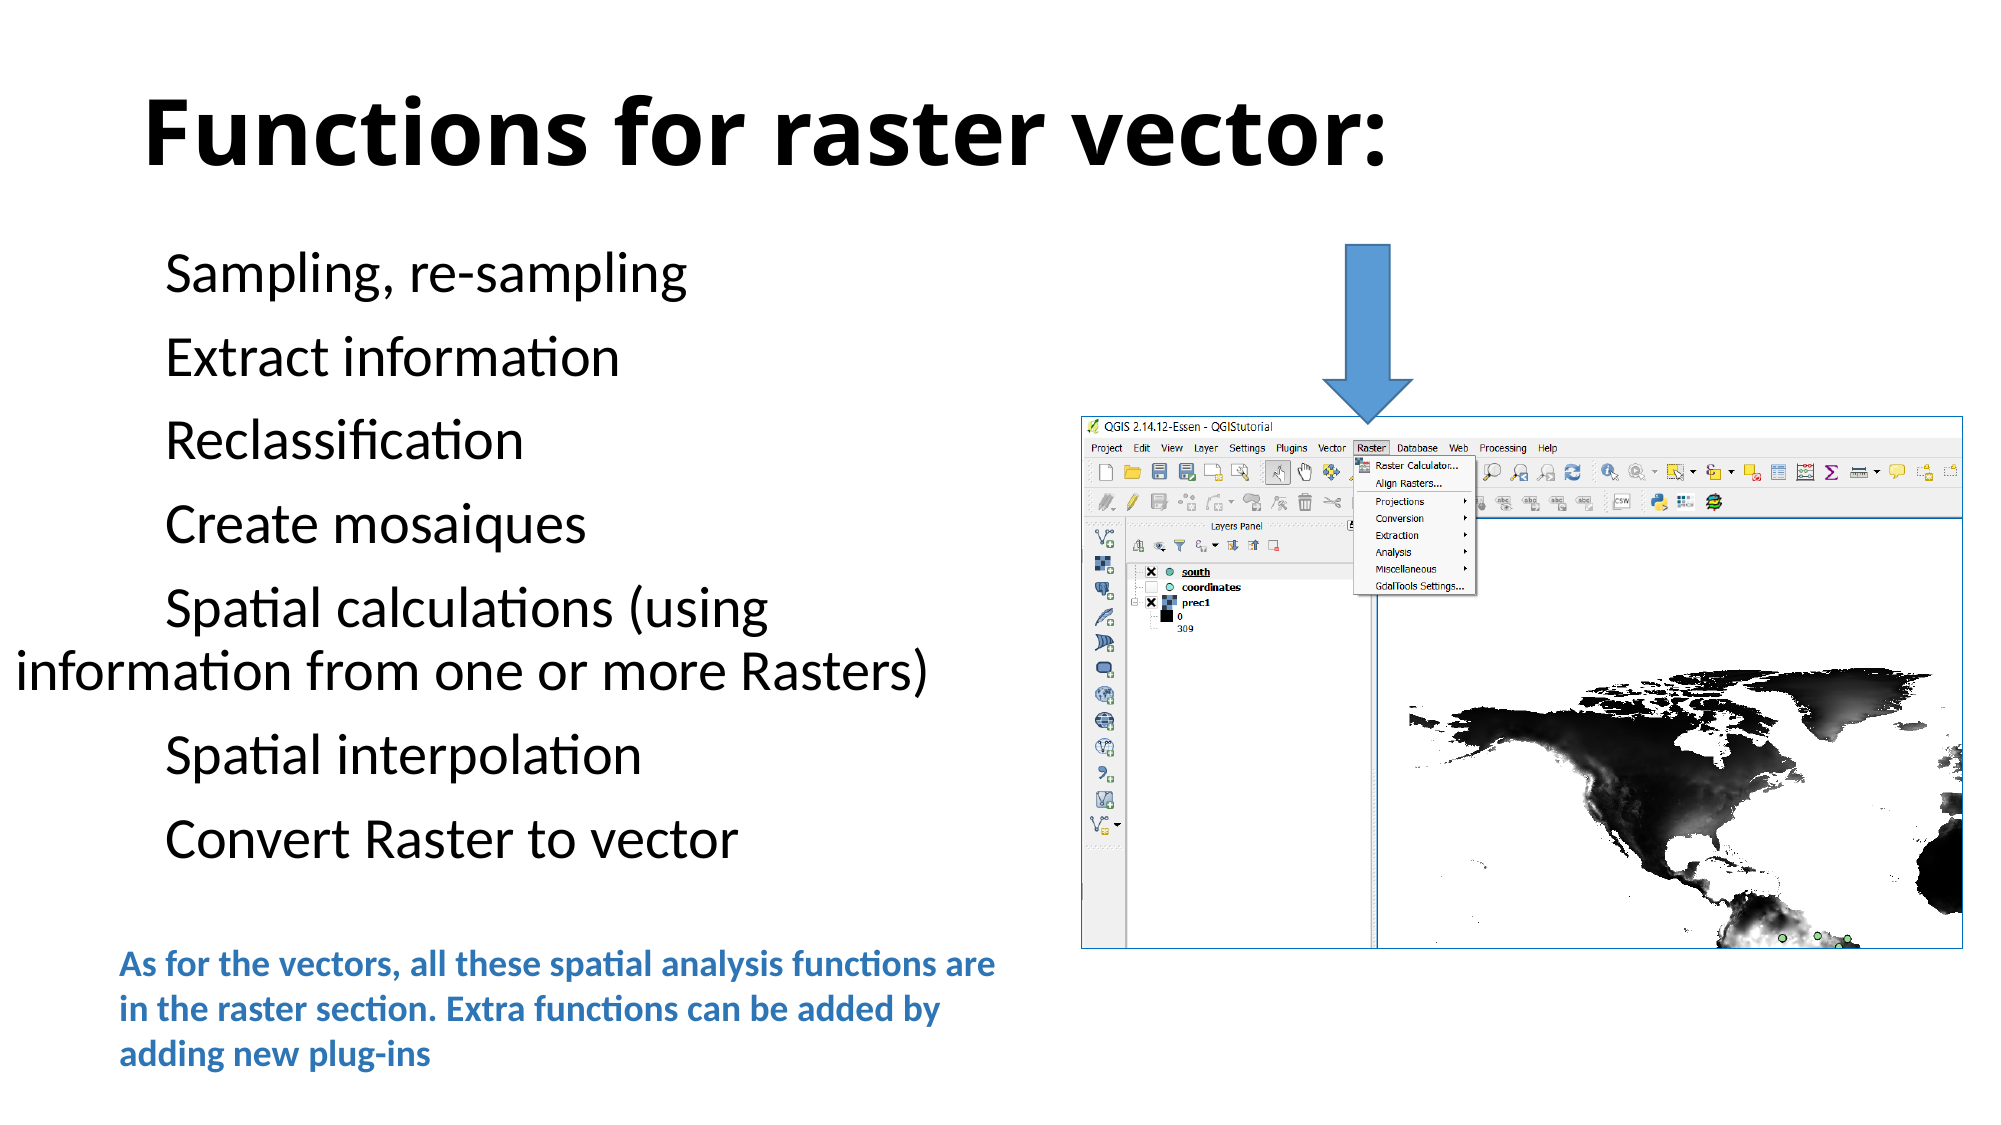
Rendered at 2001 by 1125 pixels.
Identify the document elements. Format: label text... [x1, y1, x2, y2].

picture [1081, 416, 1963, 949]
title Functions for raster vector: [126, 27, 1852, 245]
text_box [1321, 243, 1415, 416]
list Sampling, re-sampling Extract information Reclassification Create mosaiques Spatial calculations (using information from one or more Rasters) Spatial interpolation Convert Raster to vector [0, 234, 1194, 949]
text_box As for the vectors, all these spatial analysis functions are in the raster section. Extra functions can be added by adding new plug-ins [104, 931, 1042, 1082]
